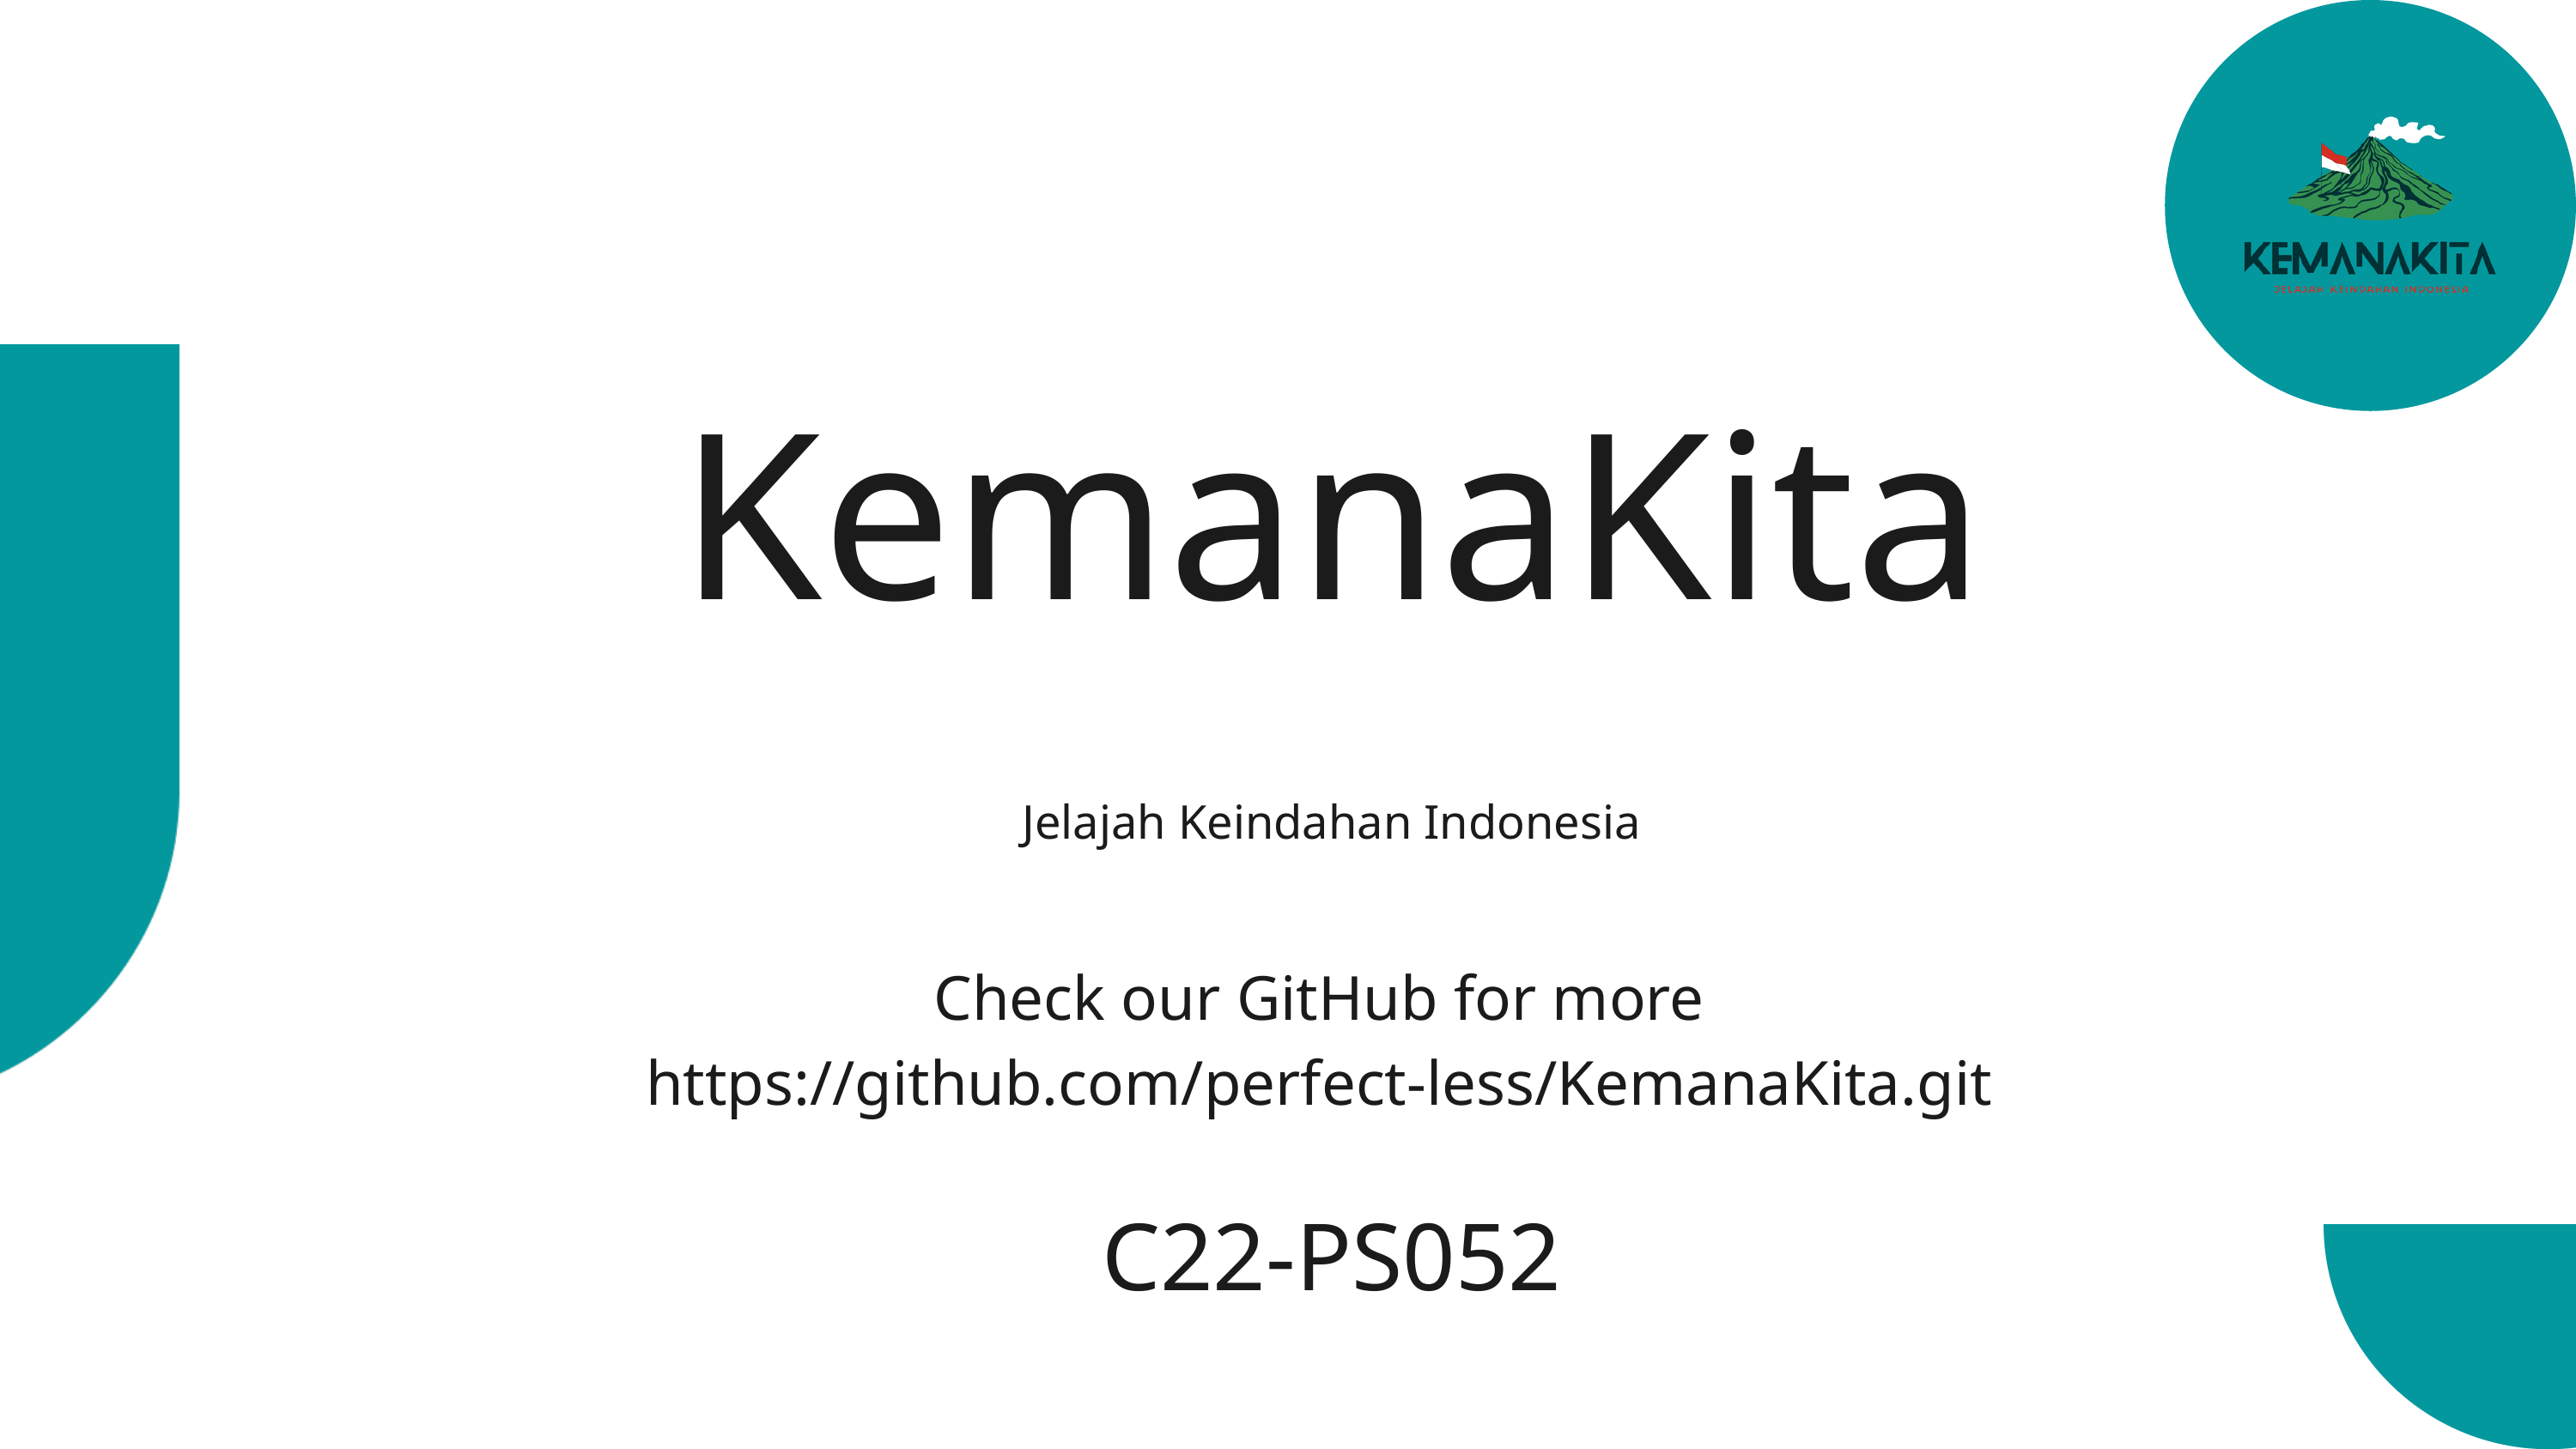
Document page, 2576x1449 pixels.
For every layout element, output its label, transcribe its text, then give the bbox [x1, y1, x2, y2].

text_box Check our GitHub for more https://github.com/perfect-less/KemanaKita.git [602, 947, 2037, 1118]
picture [0, 344, 179, 1105]
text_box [2164, 0, 2576, 411]
text_box C22-PS052 [1095, 1179, 1569, 1309]
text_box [582, 261, 2082, 851]
picture [2324, 1224, 2576, 1449]
